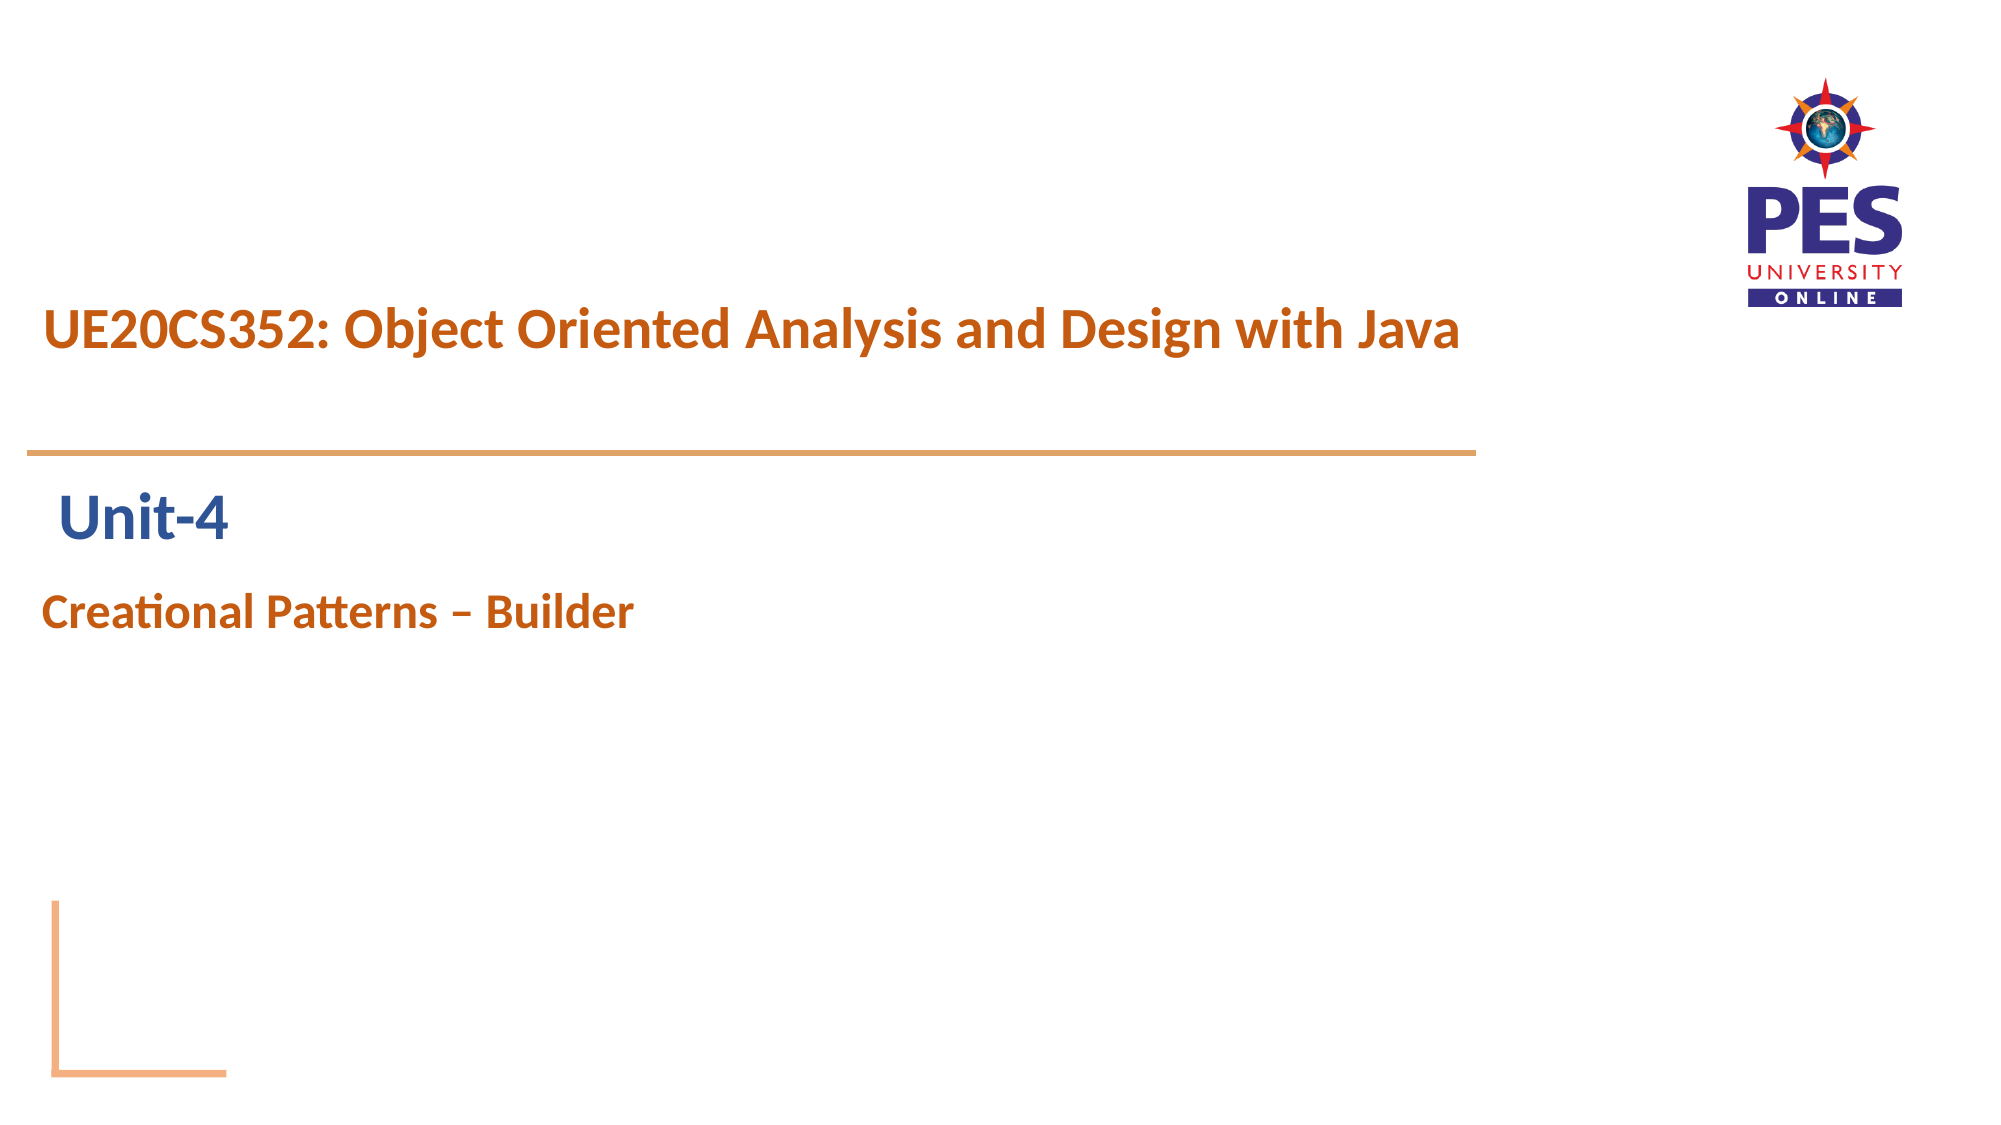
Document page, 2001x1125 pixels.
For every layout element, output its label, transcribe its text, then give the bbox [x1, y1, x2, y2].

text_box Creational Patterns – Builder [26, 570, 1562, 646]
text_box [51, 900, 227, 1078]
text_box UE20CS352: Object Oriented Analysis and Design with Java [0, 283, 1506, 369]
text_box Unit-4 [13, 465, 1957, 561]
picture [1748, 76, 1902, 307]
